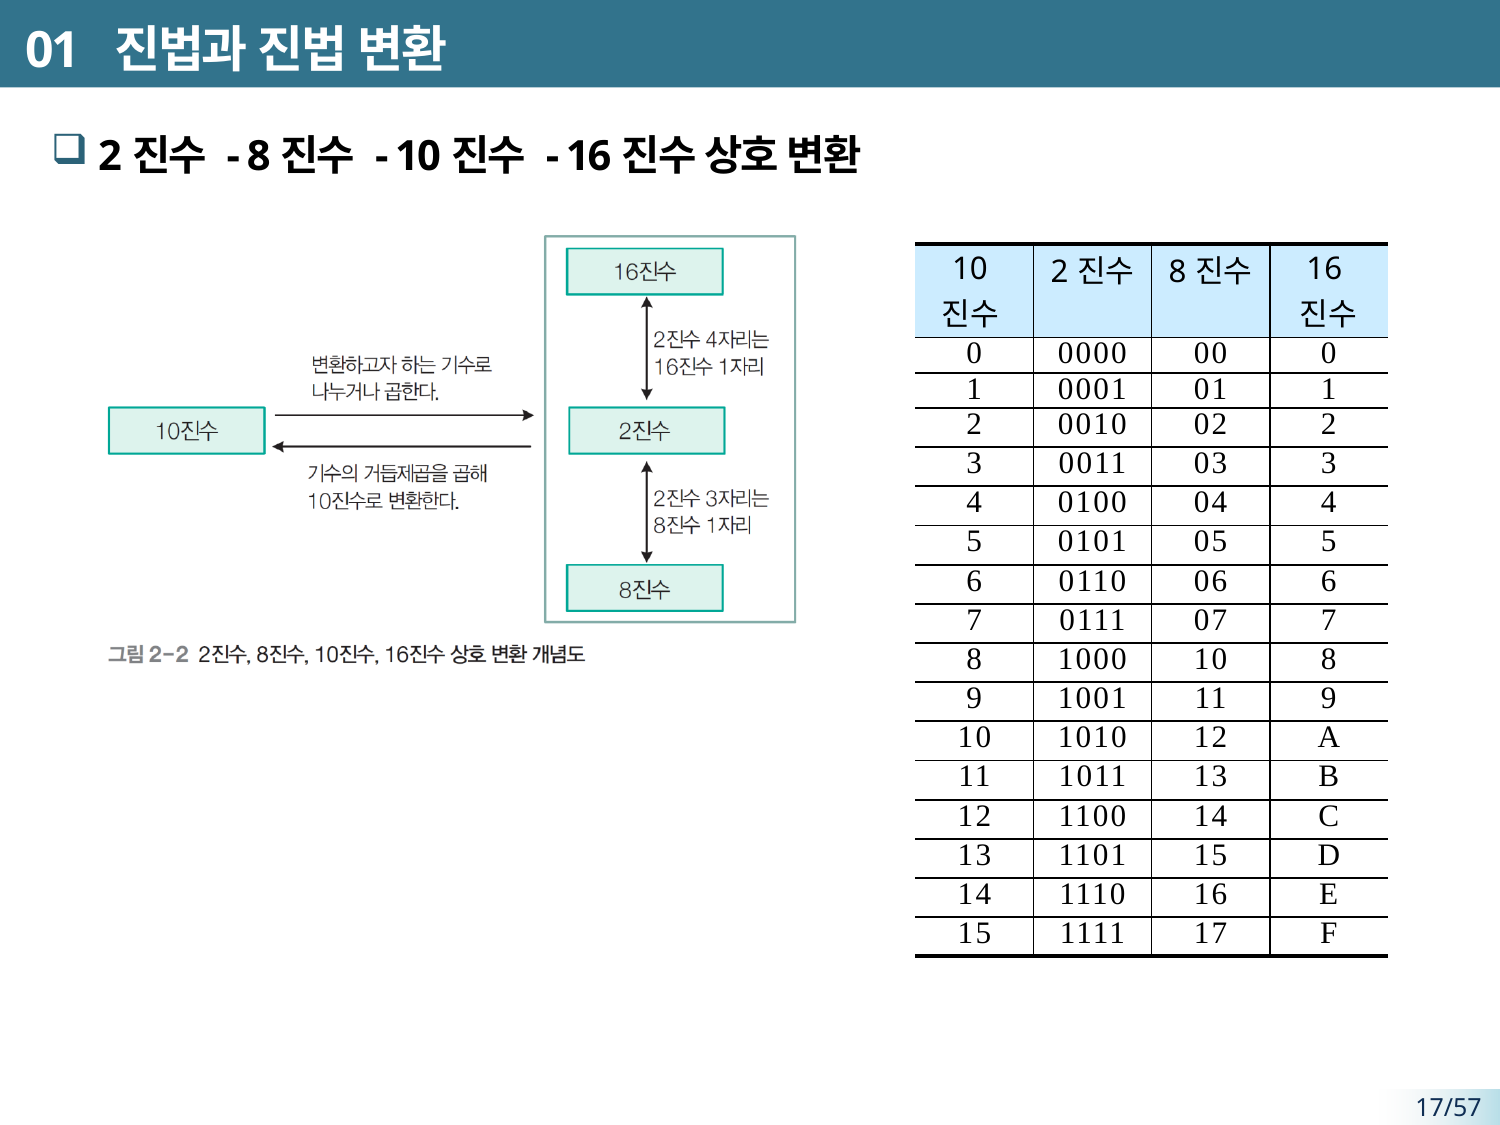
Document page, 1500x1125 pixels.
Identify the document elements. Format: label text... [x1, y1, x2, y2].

table_cell 03 [1152, 448, 1269, 485]
table_cell 3 [1271, 448, 1388, 485]
table_cell 1111 [1034, 918, 1151, 954]
table_cell 07 [1152, 605, 1269, 642]
table_cell 1 [915, 374, 1033, 407]
table_cell C [1271, 801, 1388, 838]
table_cell 3 [915, 448, 1033, 485]
table_cell 7 [1271, 605, 1388, 642]
table_cell 2 [915, 409, 1033, 446]
table_cell 10 [1152, 644, 1269, 681]
table_header 2진수 [1034, 246, 1151, 337]
table_cell 01 [1152, 374, 1269, 407]
table_header 8진수 [1152, 246, 1269, 337]
table_cell 7 [915, 605, 1033, 642]
table_cell 17 [1152, 918, 1269, 954]
table_cell 1 [1271, 374, 1388, 407]
table_cell 0001 [1034, 374, 1151, 407]
table_cell 0100 [1034, 487, 1151, 525]
table_cell 06 [1152, 566, 1269, 603]
table_header 10진수 [915, 246, 1033, 337]
table_cell 02 [1152, 409, 1269, 446]
table_cell 13 [1152, 761, 1269, 799]
table_cell E [1271, 879, 1388, 916]
table_cell 12 [915, 801, 1033, 838]
table_cell 5 [1271, 526, 1388, 564]
table_cell 0 [1271, 338, 1388, 372]
table_cell A [1271, 722, 1388, 760]
table_cell 15 [915, 918, 1033, 954]
table_cell F [1271, 918, 1388, 954]
table_cell 1100 [1034, 801, 1151, 838]
table_cell 14 [1152, 801, 1269, 838]
table_cell 0111 [1034, 605, 1151, 642]
table_cell 0000 [1034, 338, 1151, 372]
table_cell 04 [1152, 487, 1269, 525]
table_cell 12 [1152, 722, 1269, 760]
table_cell 1101 [1034, 840, 1151, 877]
table_cell 8 [1271, 644, 1388, 681]
table_cell 0110 [1034, 566, 1151, 603]
table_cell 6 [915, 566, 1033, 603]
table_cell 9 [1271, 683, 1388, 720]
table_cell 9 [915, 683, 1033, 720]
table_cell B [1271, 761, 1388, 799]
table_cell 0010 [1034, 409, 1151, 446]
table_cell 0 [915, 338, 1033, 372]
table_cell 15 [1152, 840, 1269, 877]
table_cell D [1271, 840, 1388, 877]
table_cell 4 [915, 487, 1033, 525]
table_cell 13 [915, 840, 1033, 877]
table_cell 00 [1152, 338, 1269, 372]
table_cell 1000 [1034, 644, 1151, 681]
table_cell 16 [1152, 879, 1269, 916]
table_cell 6 [1271, 566, 1388, 603]
table_cell 2 [1271, 409, 1388, 446]
table_cell 1011 [1034, 761, 1151, 799]
table_cell 8 [915, 644, 1033, 681]
picture [100, 231, 802, 670]
table_cell 05 [1152, 526, 1269, 564]
list 2진수 - 8진수 - 10진수 - 16진수 상호 변환 [10, 116, 1481, 1047]
table_header 16진수 [1271, 246, 1388, 337]
table_cell 1010 [1034, 722, 1151, 760]
table_cell 4 [1271, 487, 1388, 525]
table_cell 1110 [1034, 879, 1151, 916]
table_cell 11 [1152, 683, 1269, 720]
table_cell 10 [915, 722, 1033, 760]
table_cell 14 [915, 879, 1033, 916]
title 01 진법과 진법 변환 [10, 8, 1288, 87]
table_cell 11 [915, 761, 1033, 799]
table_cell 5 [915, 526, 1033, 564]
table_cell 0011 [1034, 448, 1151, 485]
table_cell 0101 [1034, 526, 1151, 564]
table_cell 1001 [1034, 683, 1151, 720]
